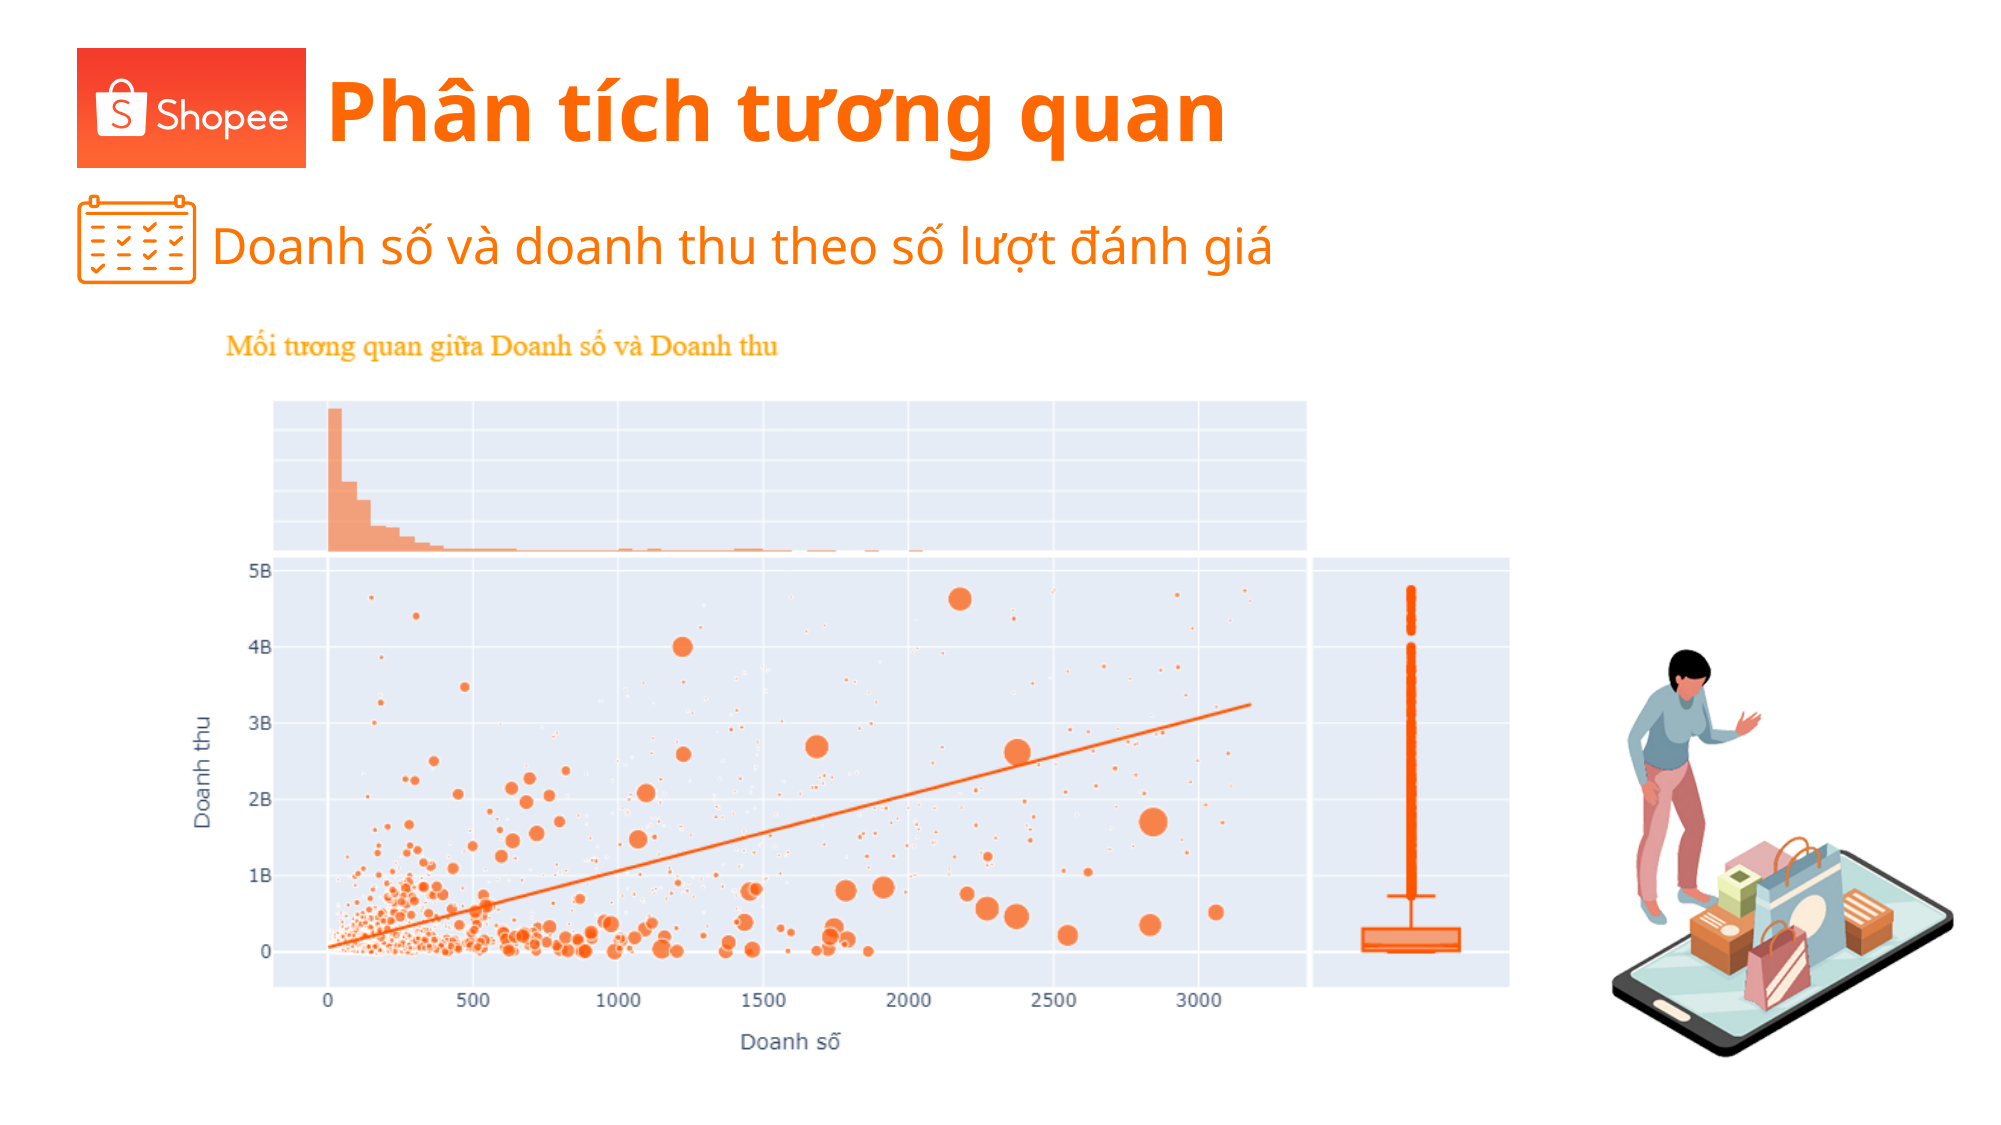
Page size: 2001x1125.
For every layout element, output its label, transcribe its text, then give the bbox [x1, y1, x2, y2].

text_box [77, 194, 197, 285]
text_box Doanh số và doanh thu theo số lượt đánh giá [202, 218, 1586, 271]
picture [152, 310, 1979, 1109]
title Phân tích tương quan [305, 38, 1941, 179]
picture [77, 47, 307, 169]
